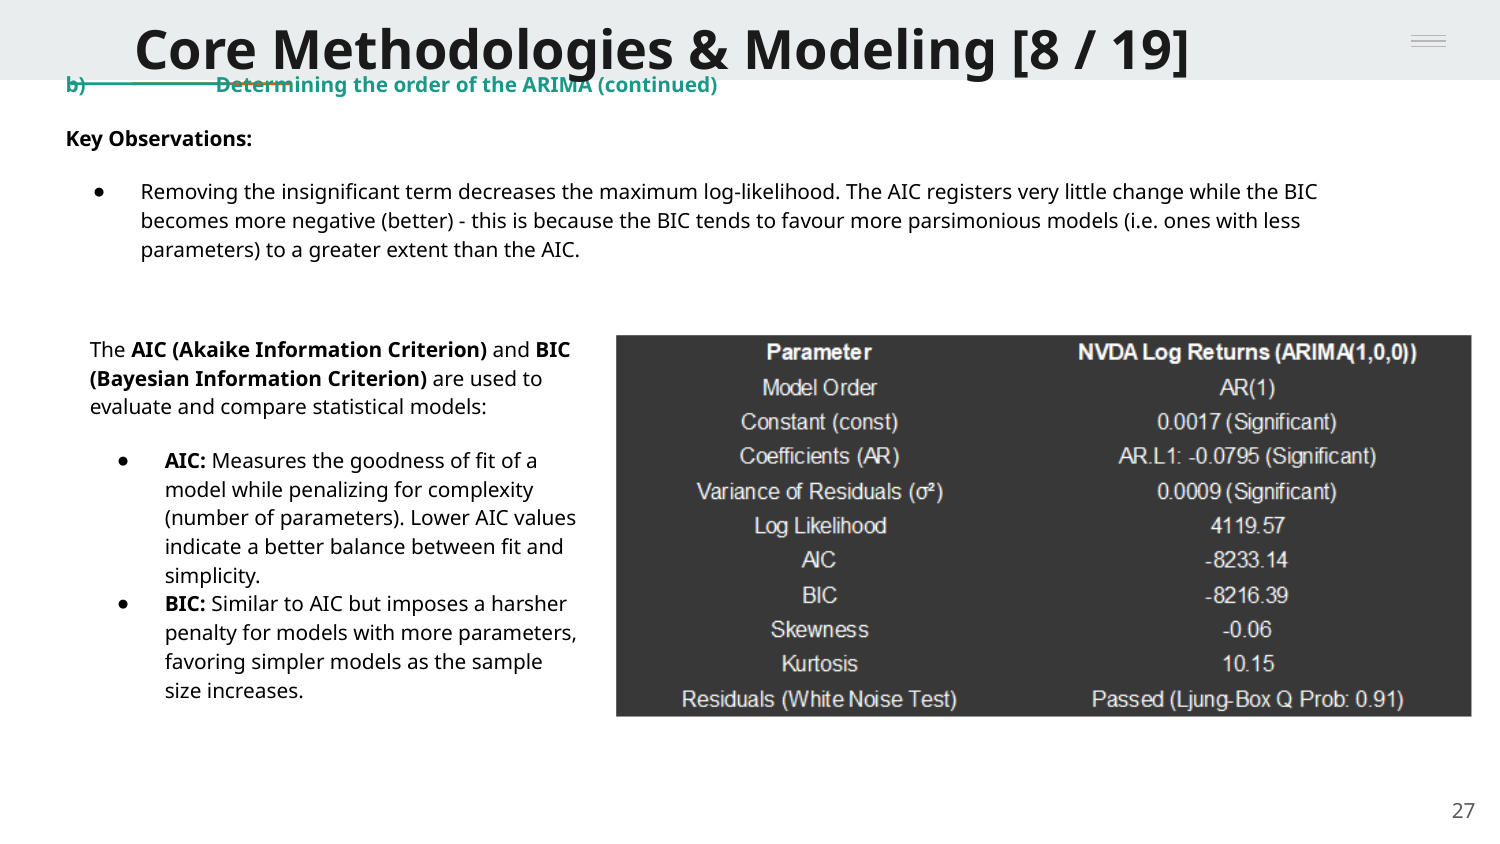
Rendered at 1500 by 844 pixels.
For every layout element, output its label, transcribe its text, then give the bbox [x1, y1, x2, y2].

list b) Determining the order of the ARIMA (continued) Key Observations: Removing the insignificant term decreases the maximum log-likelihood. The AIC registers very little change while the BIC becomes more negative (better) - this is because the BIC tends to favour more parsimonious models (i.e. ones with less parameters) to a greater extent than the AIC. [50, 52, 1405, 318]
slide_number 27 [1400, 779, 1491, 844]
picture [615, 334, 1473, 718]
text_box The AIC (Akaike Information Criterion) and BIC (Bayesian Information Criterion) are used to evaluate and compare statistical models: AIC: Measures the goodness of fit of a model while penalizing for complexity (number of parameters). Lower AIC values indicate a better balance between fit and simplicity. BIC: Similar to AIC but imposes a harsher penalty for models with more parameters, favoring simpler models as the sample size increases. [74, 317, 600, 844]
title Core Methodologies & Modeling [8 / 19] [119, 0, 1381, 88]
